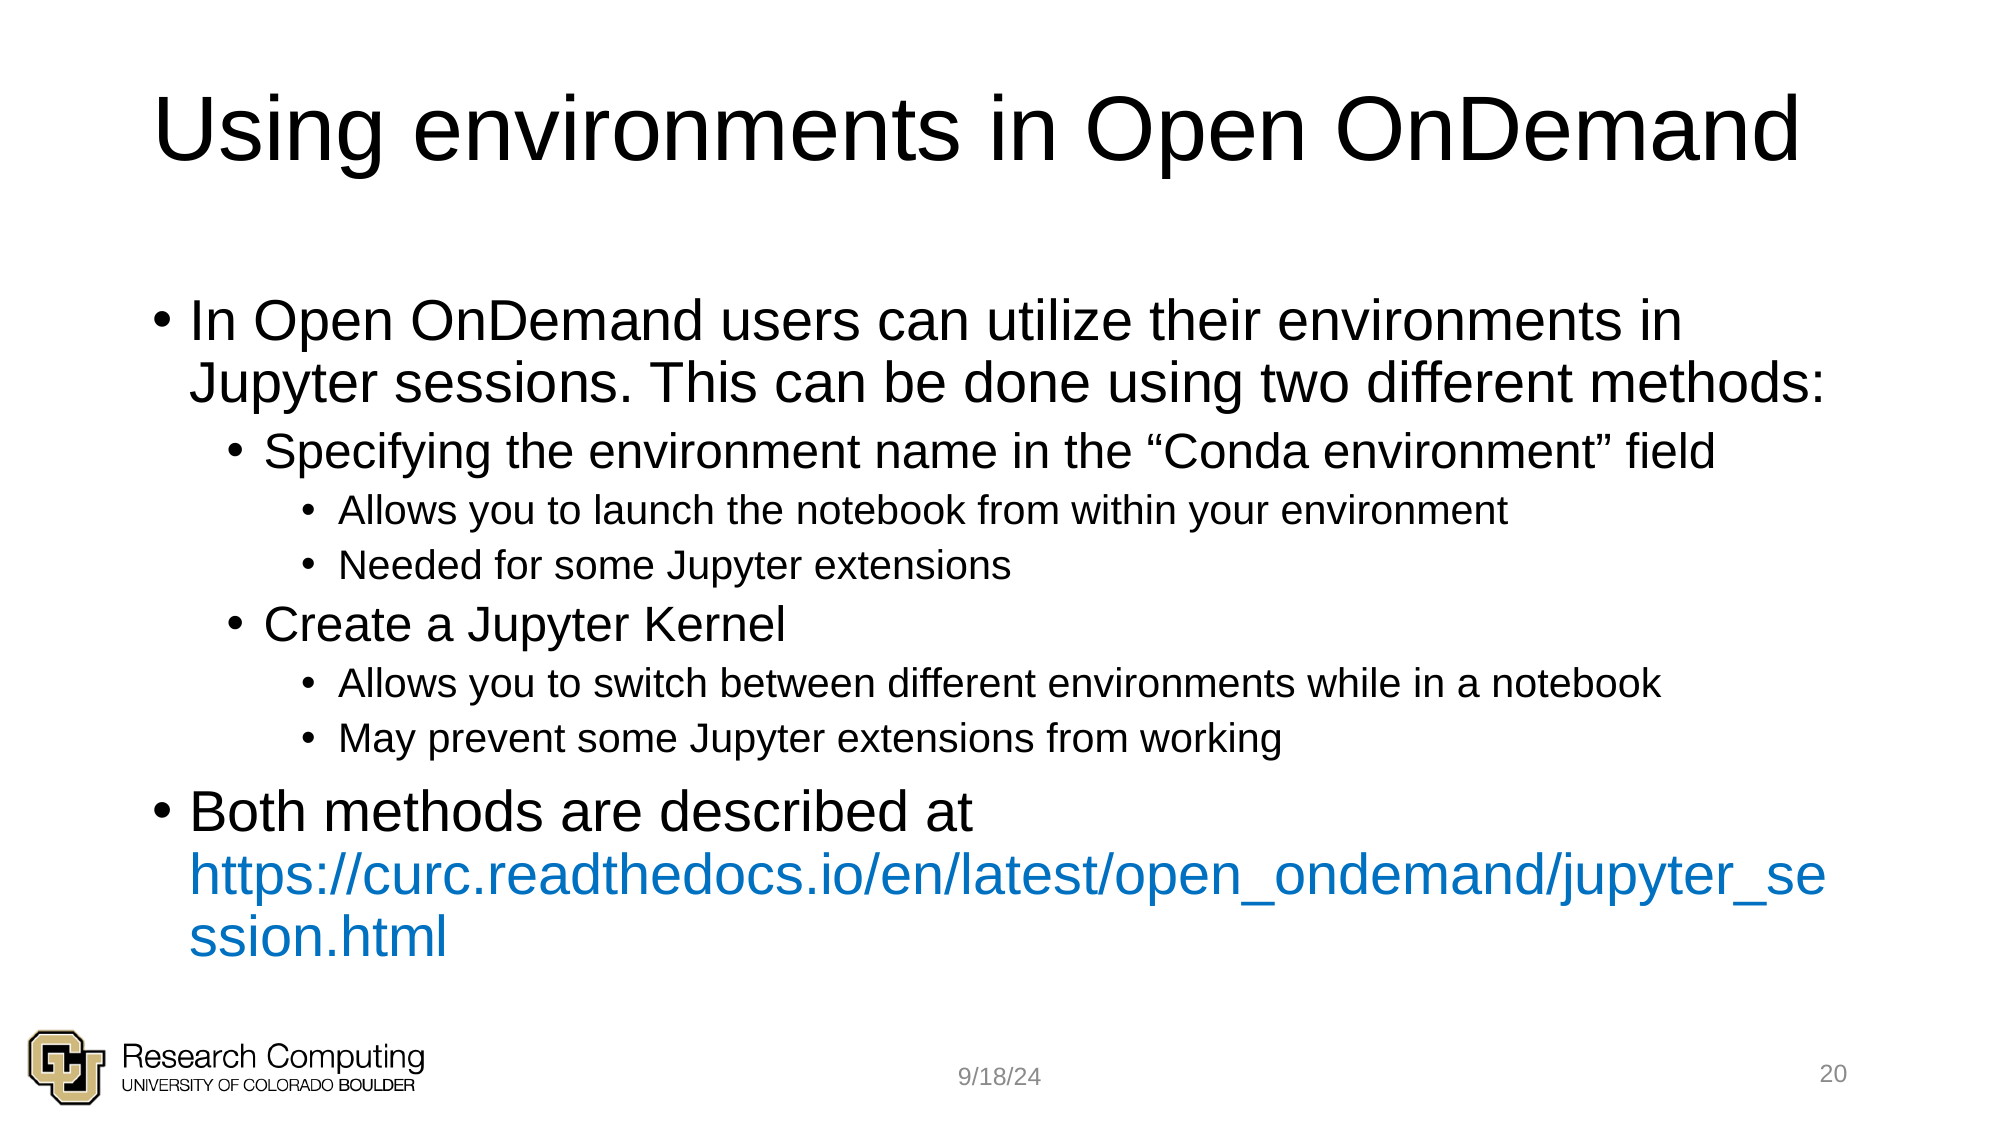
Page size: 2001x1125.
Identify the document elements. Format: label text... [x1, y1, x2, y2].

list In Open OnDemand users can utilize their environments in Jupyter sessions. This can be done using two different methods: Specifying the environment name in the “Conda environment” field Allows you to launch the notebook from within your environment Needed for some Jupyter extensions Create a Jupyter Kernel Allows you to switch between different environments while in a notebook May prevent some Jupyter extensions from working Both methods are described at https://curc.readthedocs.io/en/latest/open_ondemand/jupyter_session.html [137, 283, 1863, 997]
picture [0, 1024, 775, 1121]
title Using environments in Open OnDemand [137, 22, 1898, 240]
slide_number 20 [1412, 1042, 1863, 1103]
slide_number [774, 1045, 1225, 1105]
